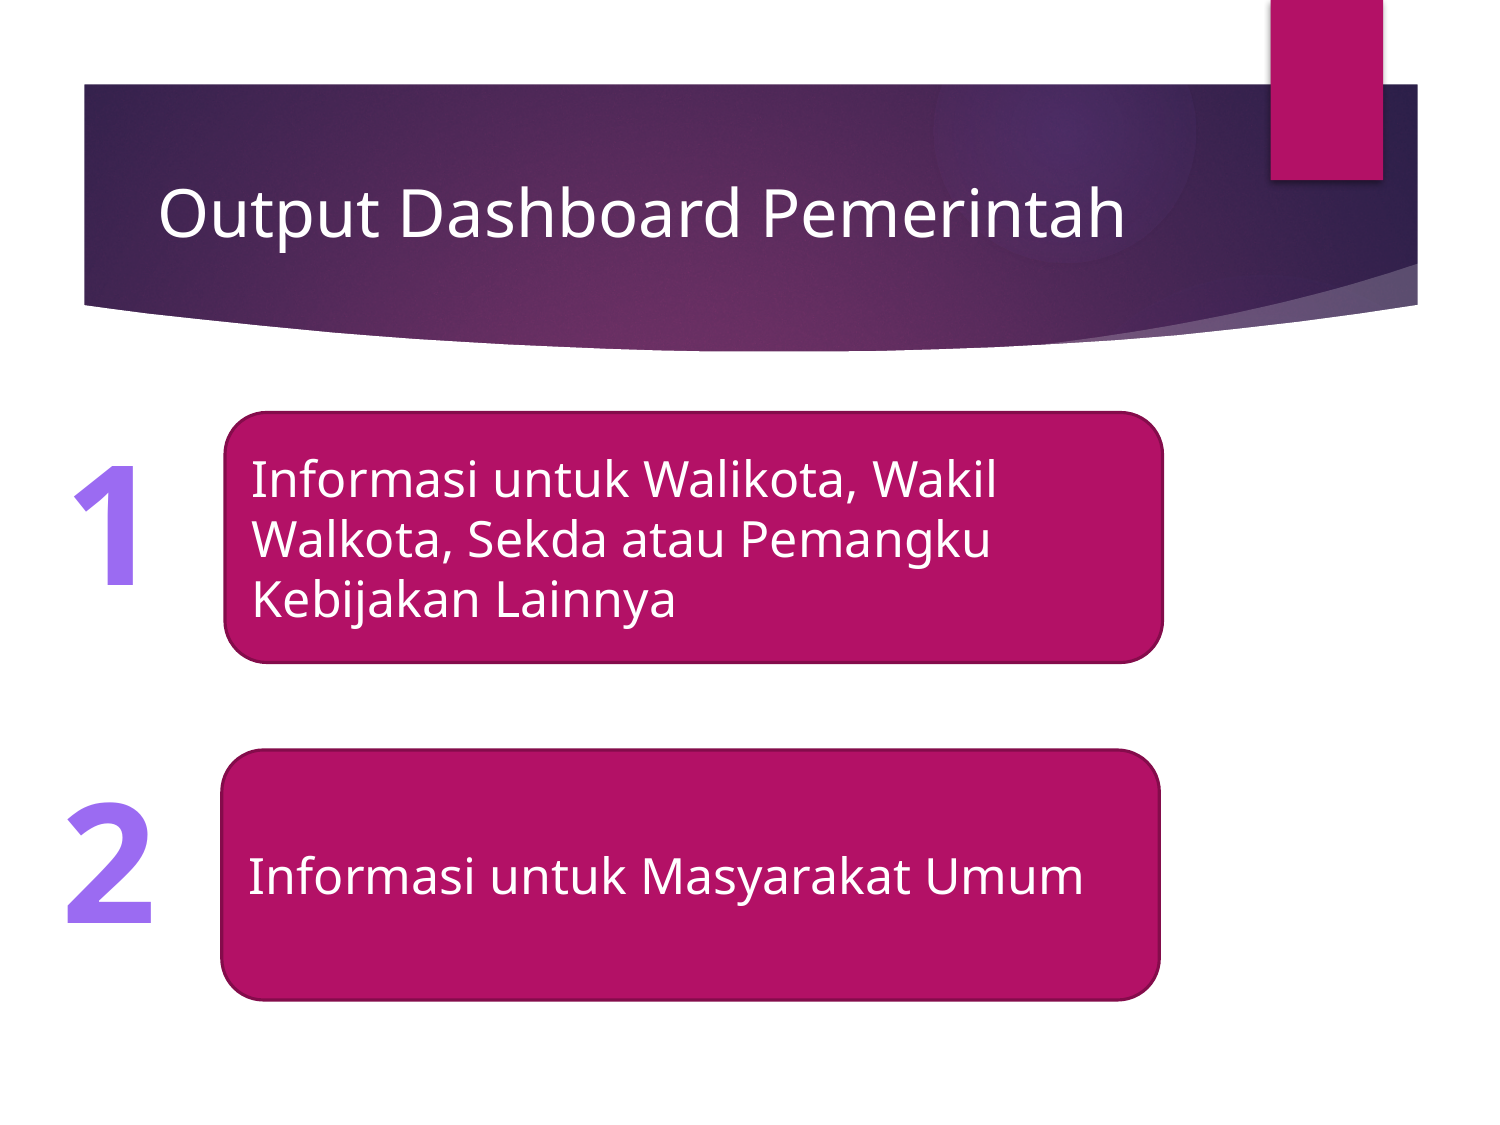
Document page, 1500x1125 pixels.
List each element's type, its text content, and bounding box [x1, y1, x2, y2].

text_box Informasi untuk Walikota, Wakil Walkota, Sekda atau Pemangku Kebijakan Lainnya [223, 410, 1165, 665]
text_box 1 [49, 411, 175, 627]
text_box Informasi untuk Masyarakat Umum [220, 748, 1161, 1002]
text_box 2 [46, 748, 172, 964]
title Output Dashboard Pemerintah [142, 152, 1183, 269]
